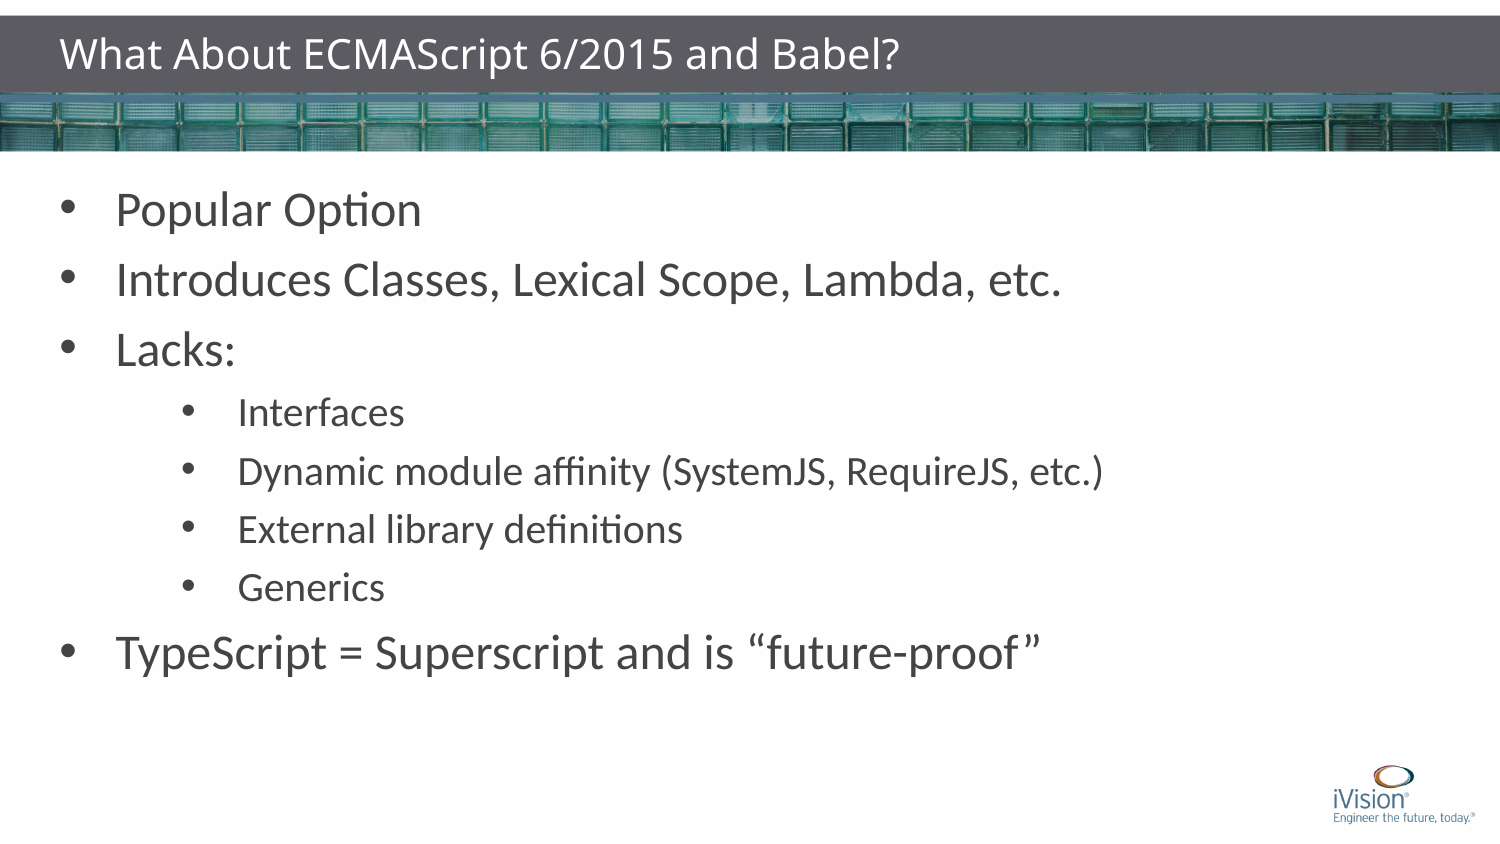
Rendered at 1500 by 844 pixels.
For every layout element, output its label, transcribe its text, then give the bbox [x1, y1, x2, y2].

picture [0, 0, 1500, 844]
list Popular Option Introduces Classes, Lexical Scope, Lambda, etc. Lacks: Interfaces Dynamic module affinity (SystemJS, RequireJS, etc.) External library definitions Generics TypeScript = Superscript and is “future-proof” [44, 169, 1456, 749]
list What About ECMAScript 6/2015 and Babel? [44, 33, 1092, 80]
